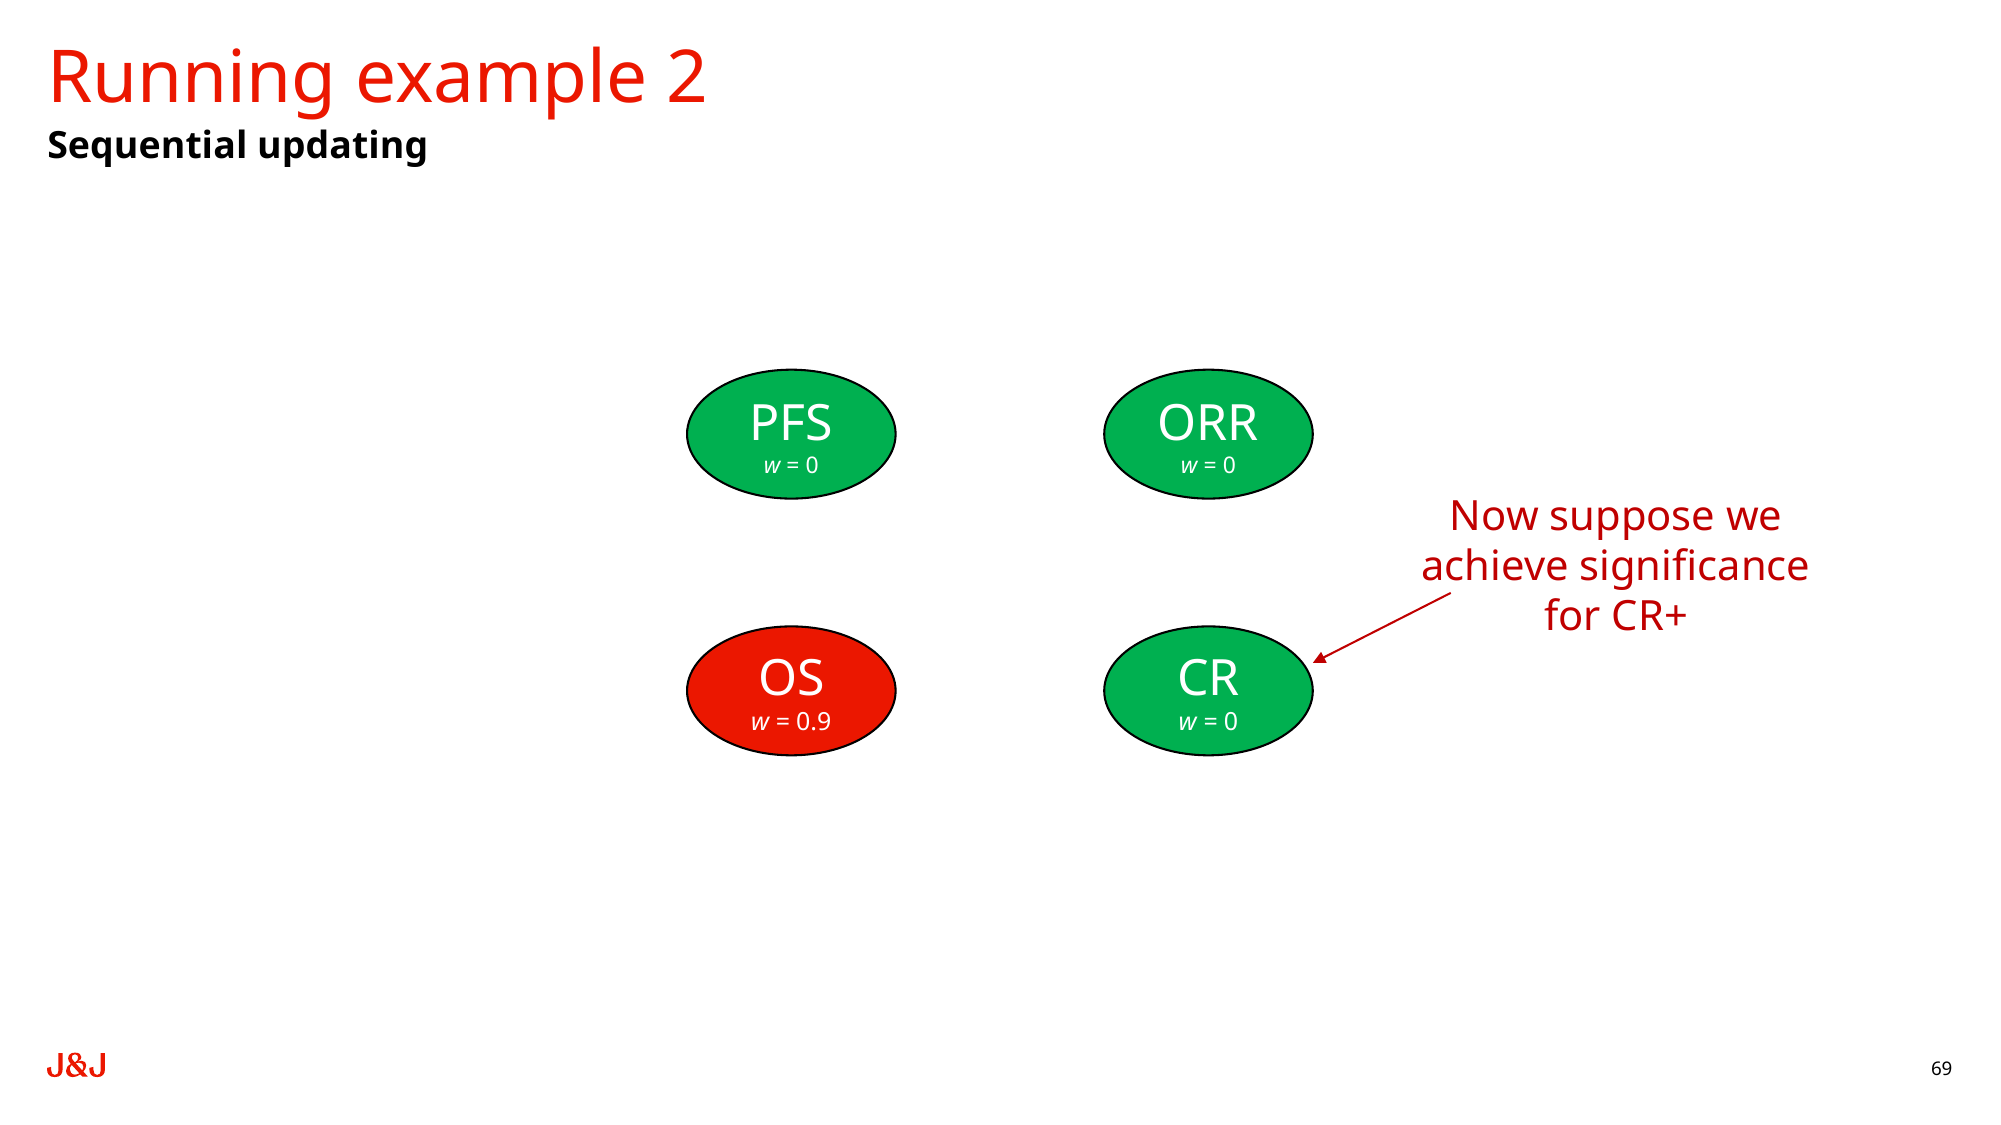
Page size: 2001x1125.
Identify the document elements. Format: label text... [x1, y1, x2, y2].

text_box Now suppose we achieve significance for CR+ [1388, 481, 1844, 647]
slide_number 69 [1899, 1055, 1953, 1081]
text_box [687, 369, 1313, 756]
subtitle Sequential updating [47, 117, 1952, 166]
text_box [1313, 592, 1451, 663]
title Running example 2 [47, 43, 1952, 117]
